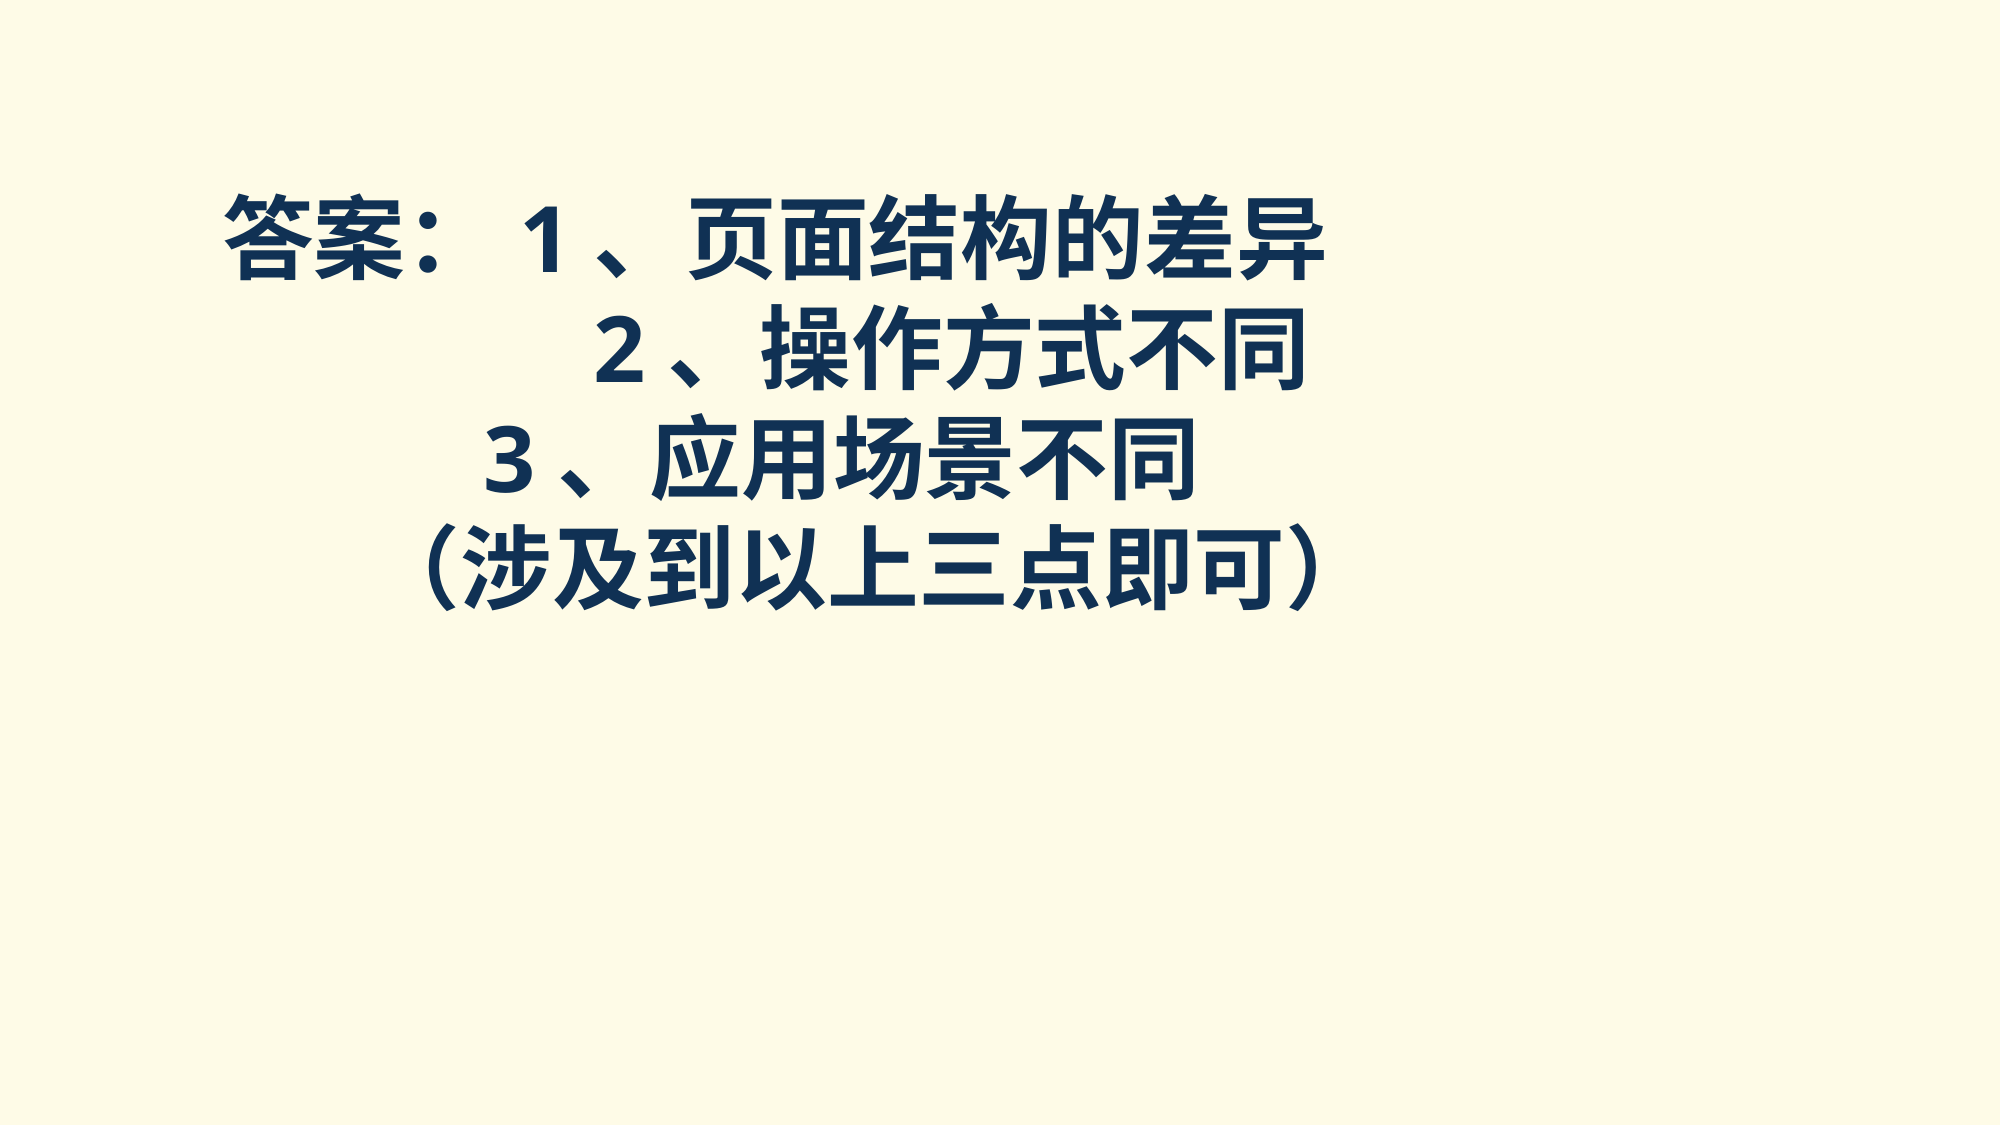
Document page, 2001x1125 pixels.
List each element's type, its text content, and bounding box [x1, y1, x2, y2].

text_box 答案：1、页面结构的差异 2、操作方式不同 3、应用场景不同 （涉及到以上三点即可） [207, 173, 1700, 628]
